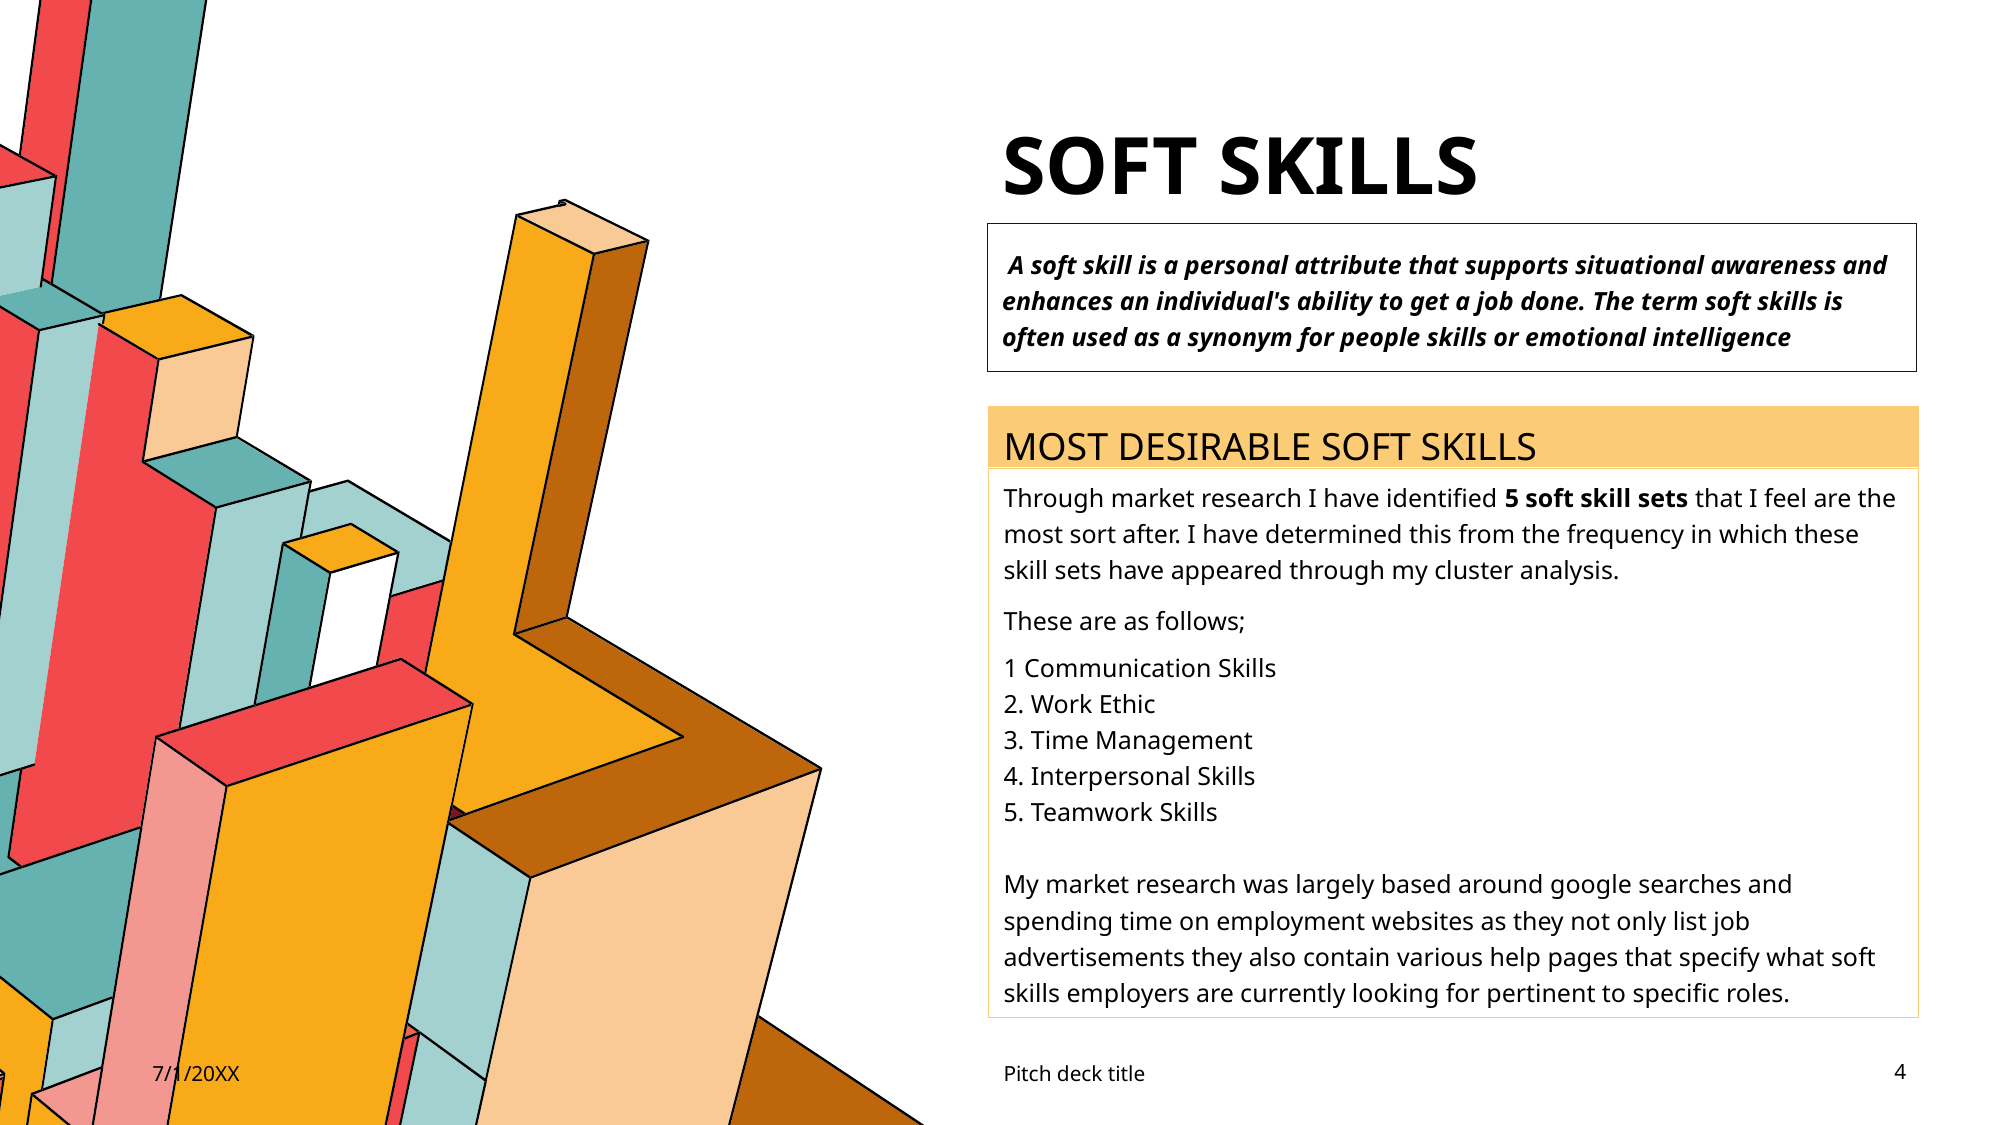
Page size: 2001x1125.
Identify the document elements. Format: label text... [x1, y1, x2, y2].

list MOST DESIRABLE SOFT SKILLS [988, 406, 1919, 467]
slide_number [137, 1042, 588, 1103]
list A soft skill is a personal attribute that supports situational awareness and enhances an individual's ability to get a job done. The term soft skills is often used as a synonym for people skills or emotional intelligence [987, 223, 1917, 372]
footer Pitch deck title [988, 1042, 1484, 1103]
title Soft skills [987, 59, 1917, 223]
slide_number 4 [1651, 1042, 1922, 1103]
list Through market research I have identified 5 soft skill sets that I feel are the most sort after. I have determined this from the frequency in which these skill sets have appeared through my cluster analysis. These are as follows; 1 Communication Skills 2. Work Ethic 3. Time Management 4. Interpersonal Skills 5. Teamwork Skills My market research was largely based around google searches and spending time on employment websites as they not only list job advertisements they also contain various help pages that specify what soft skills employers are currently looking for pertinent to specific roles. [988, 468, 1919, 1018]
